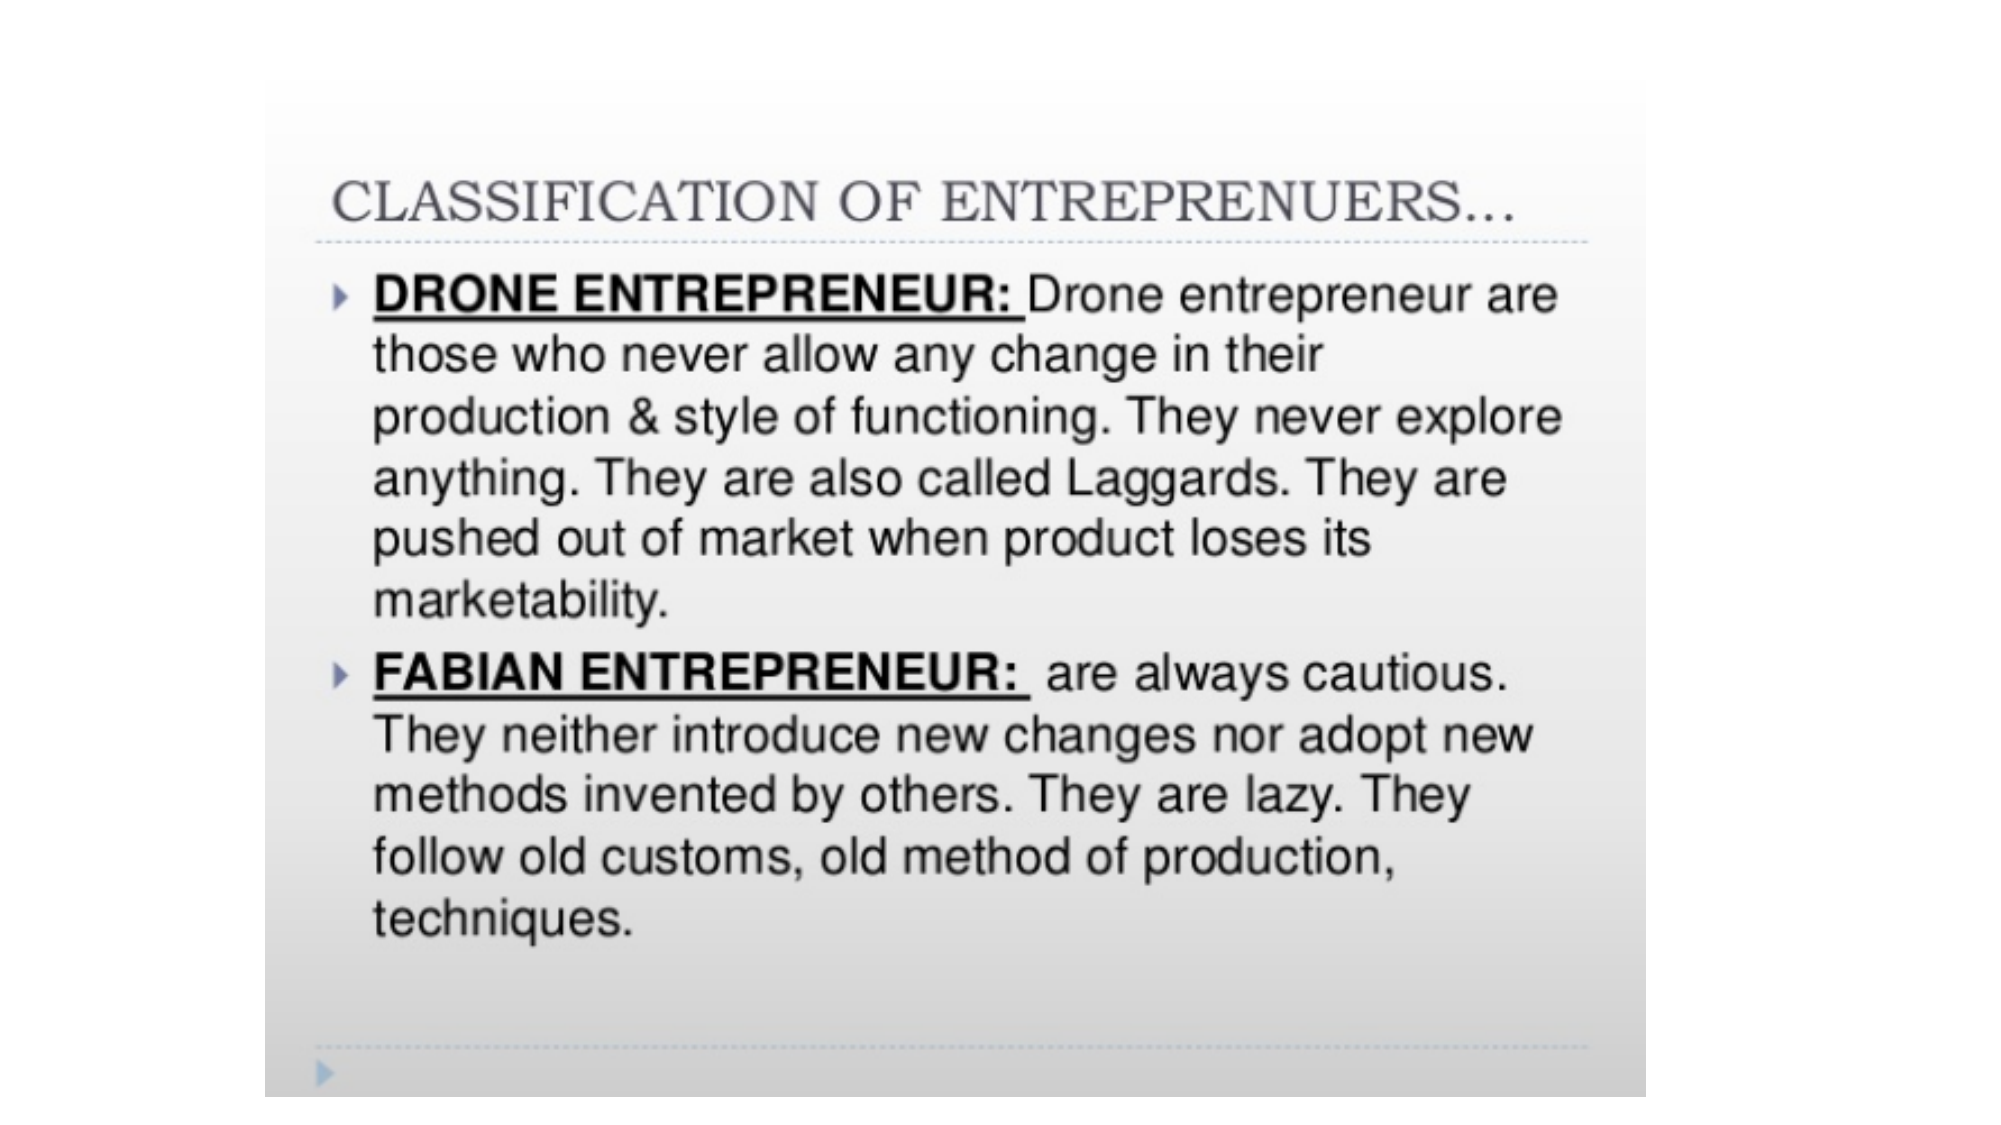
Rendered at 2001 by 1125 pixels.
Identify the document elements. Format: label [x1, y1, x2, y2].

list [265, 80, 1646, 1097]
